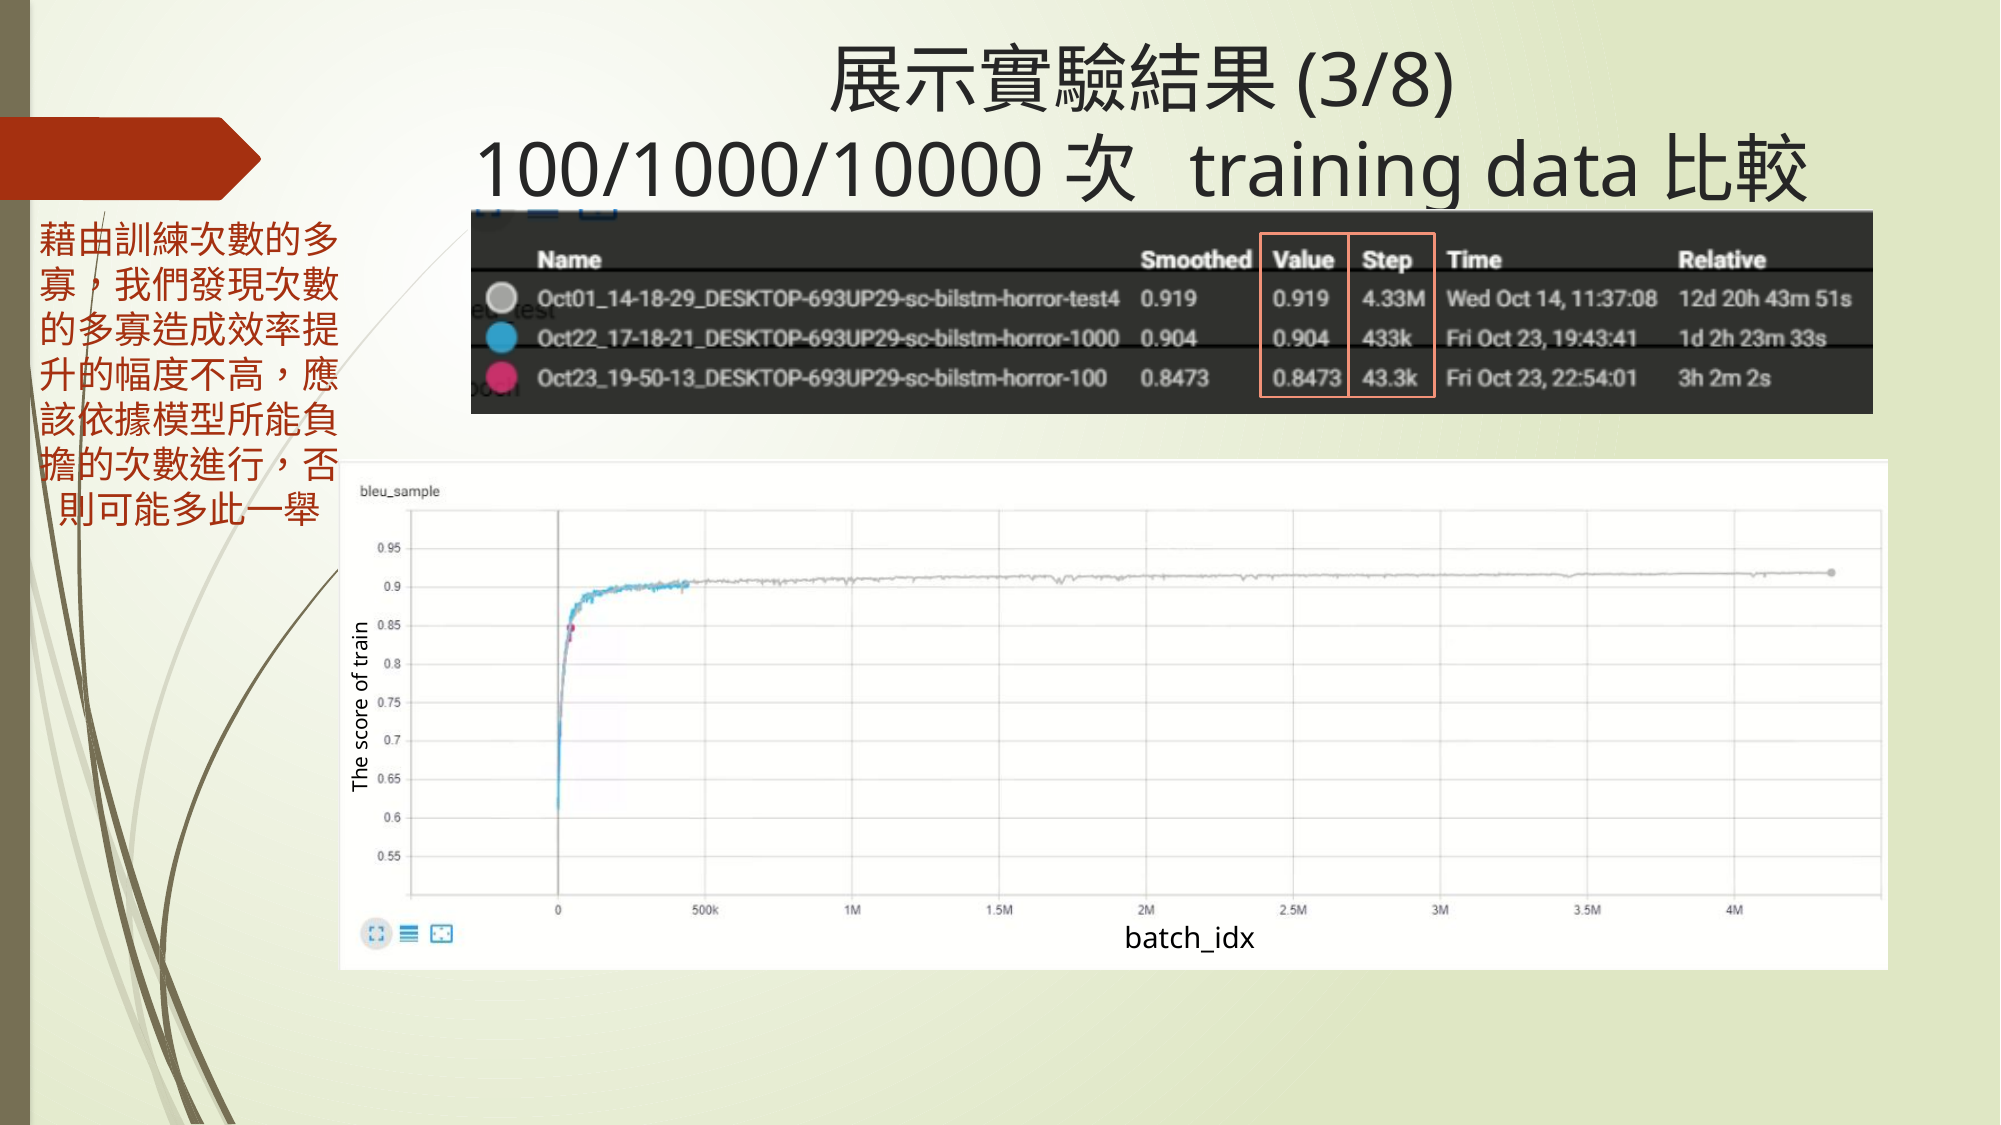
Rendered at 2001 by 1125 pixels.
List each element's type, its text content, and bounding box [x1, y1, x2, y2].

title 展示實驗結果(3/8) 100/1000/10000次 training data比較 [410, 23, 1873, 234]
text_box 藉由訓練次數的多寡，我們發現次數的多寡造成效率提升的幅度不高，應該依據模型所能負擔的次數進行，否則可能多此一舉 [12, 208, 368, 539]
picture [338, 459, 1888, 970]
picture [471, 209, 1873, 414]
